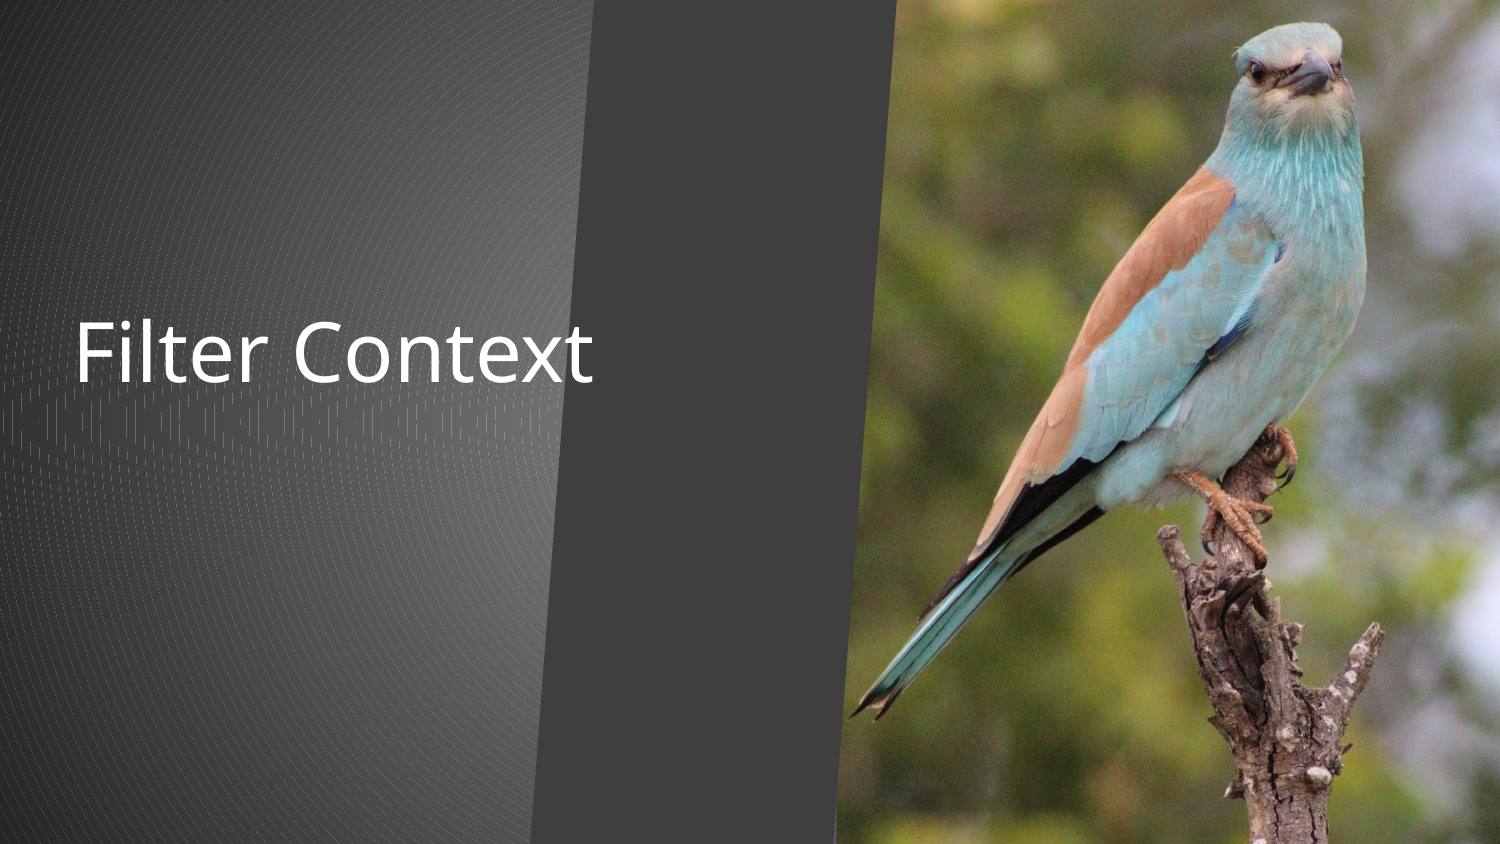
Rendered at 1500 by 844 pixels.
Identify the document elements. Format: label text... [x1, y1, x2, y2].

title Filter Context [57, 318, 731, 615]
picture [836, 0, 1500, 844]
